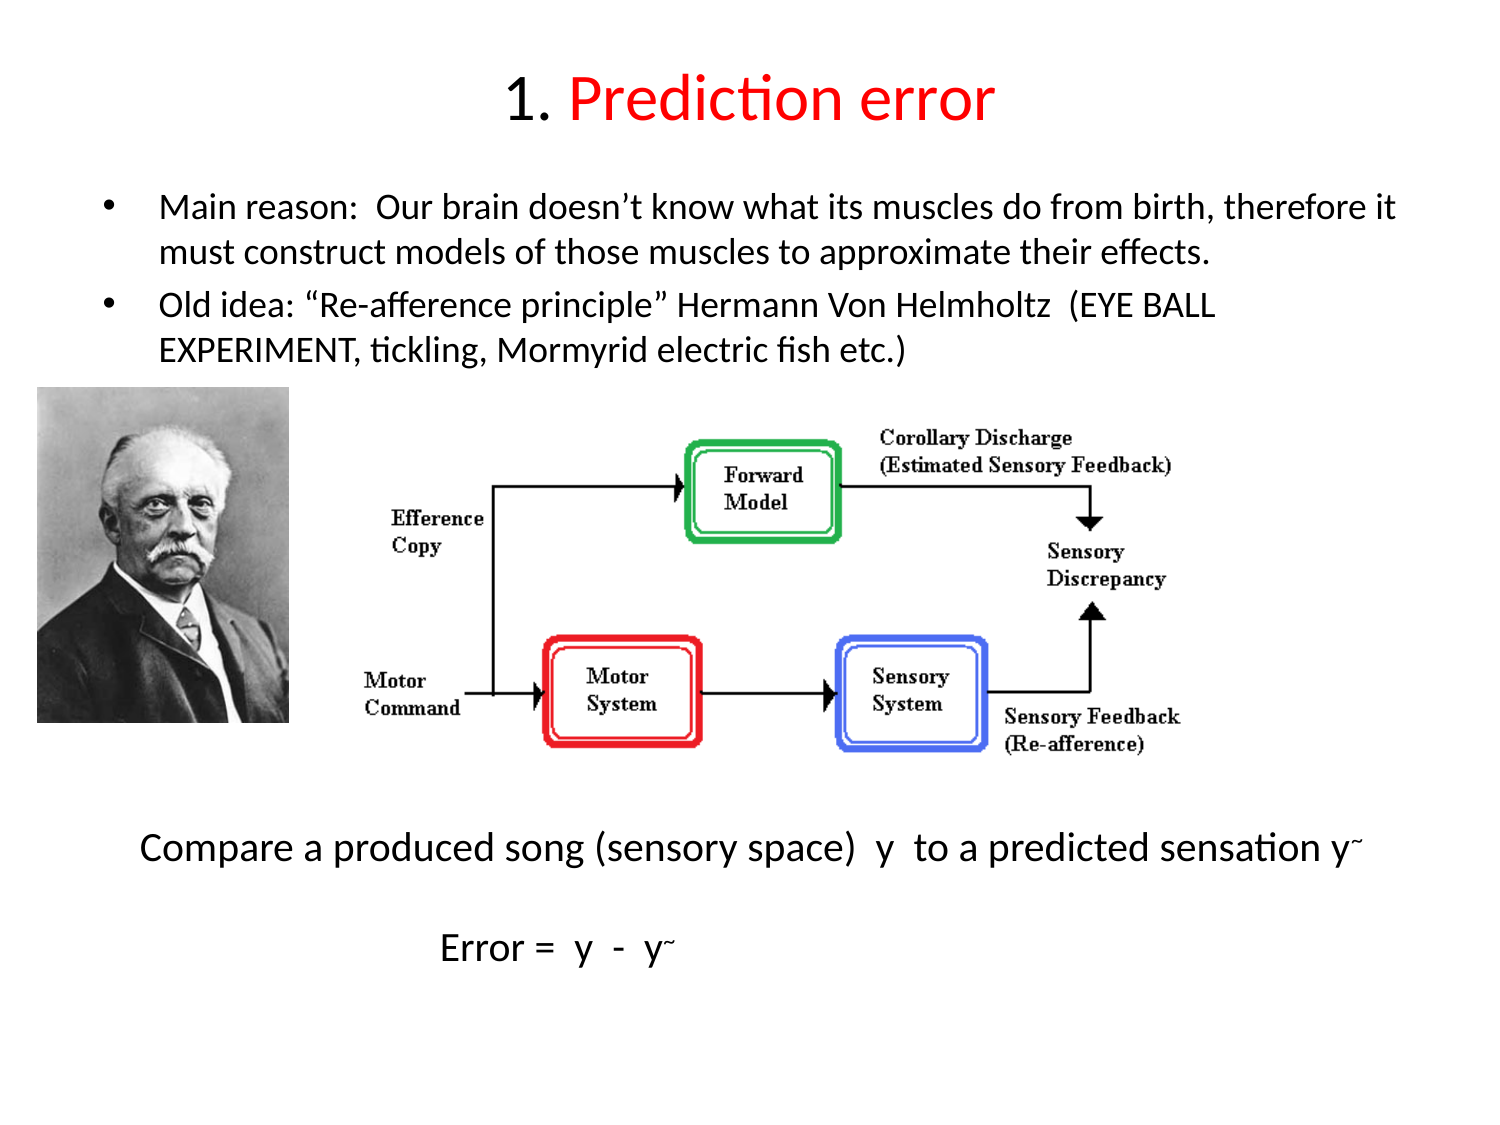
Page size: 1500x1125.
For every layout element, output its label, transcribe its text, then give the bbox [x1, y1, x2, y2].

text_box Compare a produced song (sensory space) y to a predicted sensation y~ Error = y - y~ [124, 812, 1388, 1078]
picture [37, 387, 289, 723]
picture [349, 412, 1188, 777]
list Main reason: Our brain doesn’t know what its muscles do from birth, therefore it must construct models of those muscles to approximate their effects. Old idea: “Re-afference principle” Hermann Von Helmholtz (EYE BALL EXPERIMENT, tickling, Mormyrid electric fish etc.) [87, 174, 1438, 918]
title 1. Prediction error [75, 0, 1425, 188]
